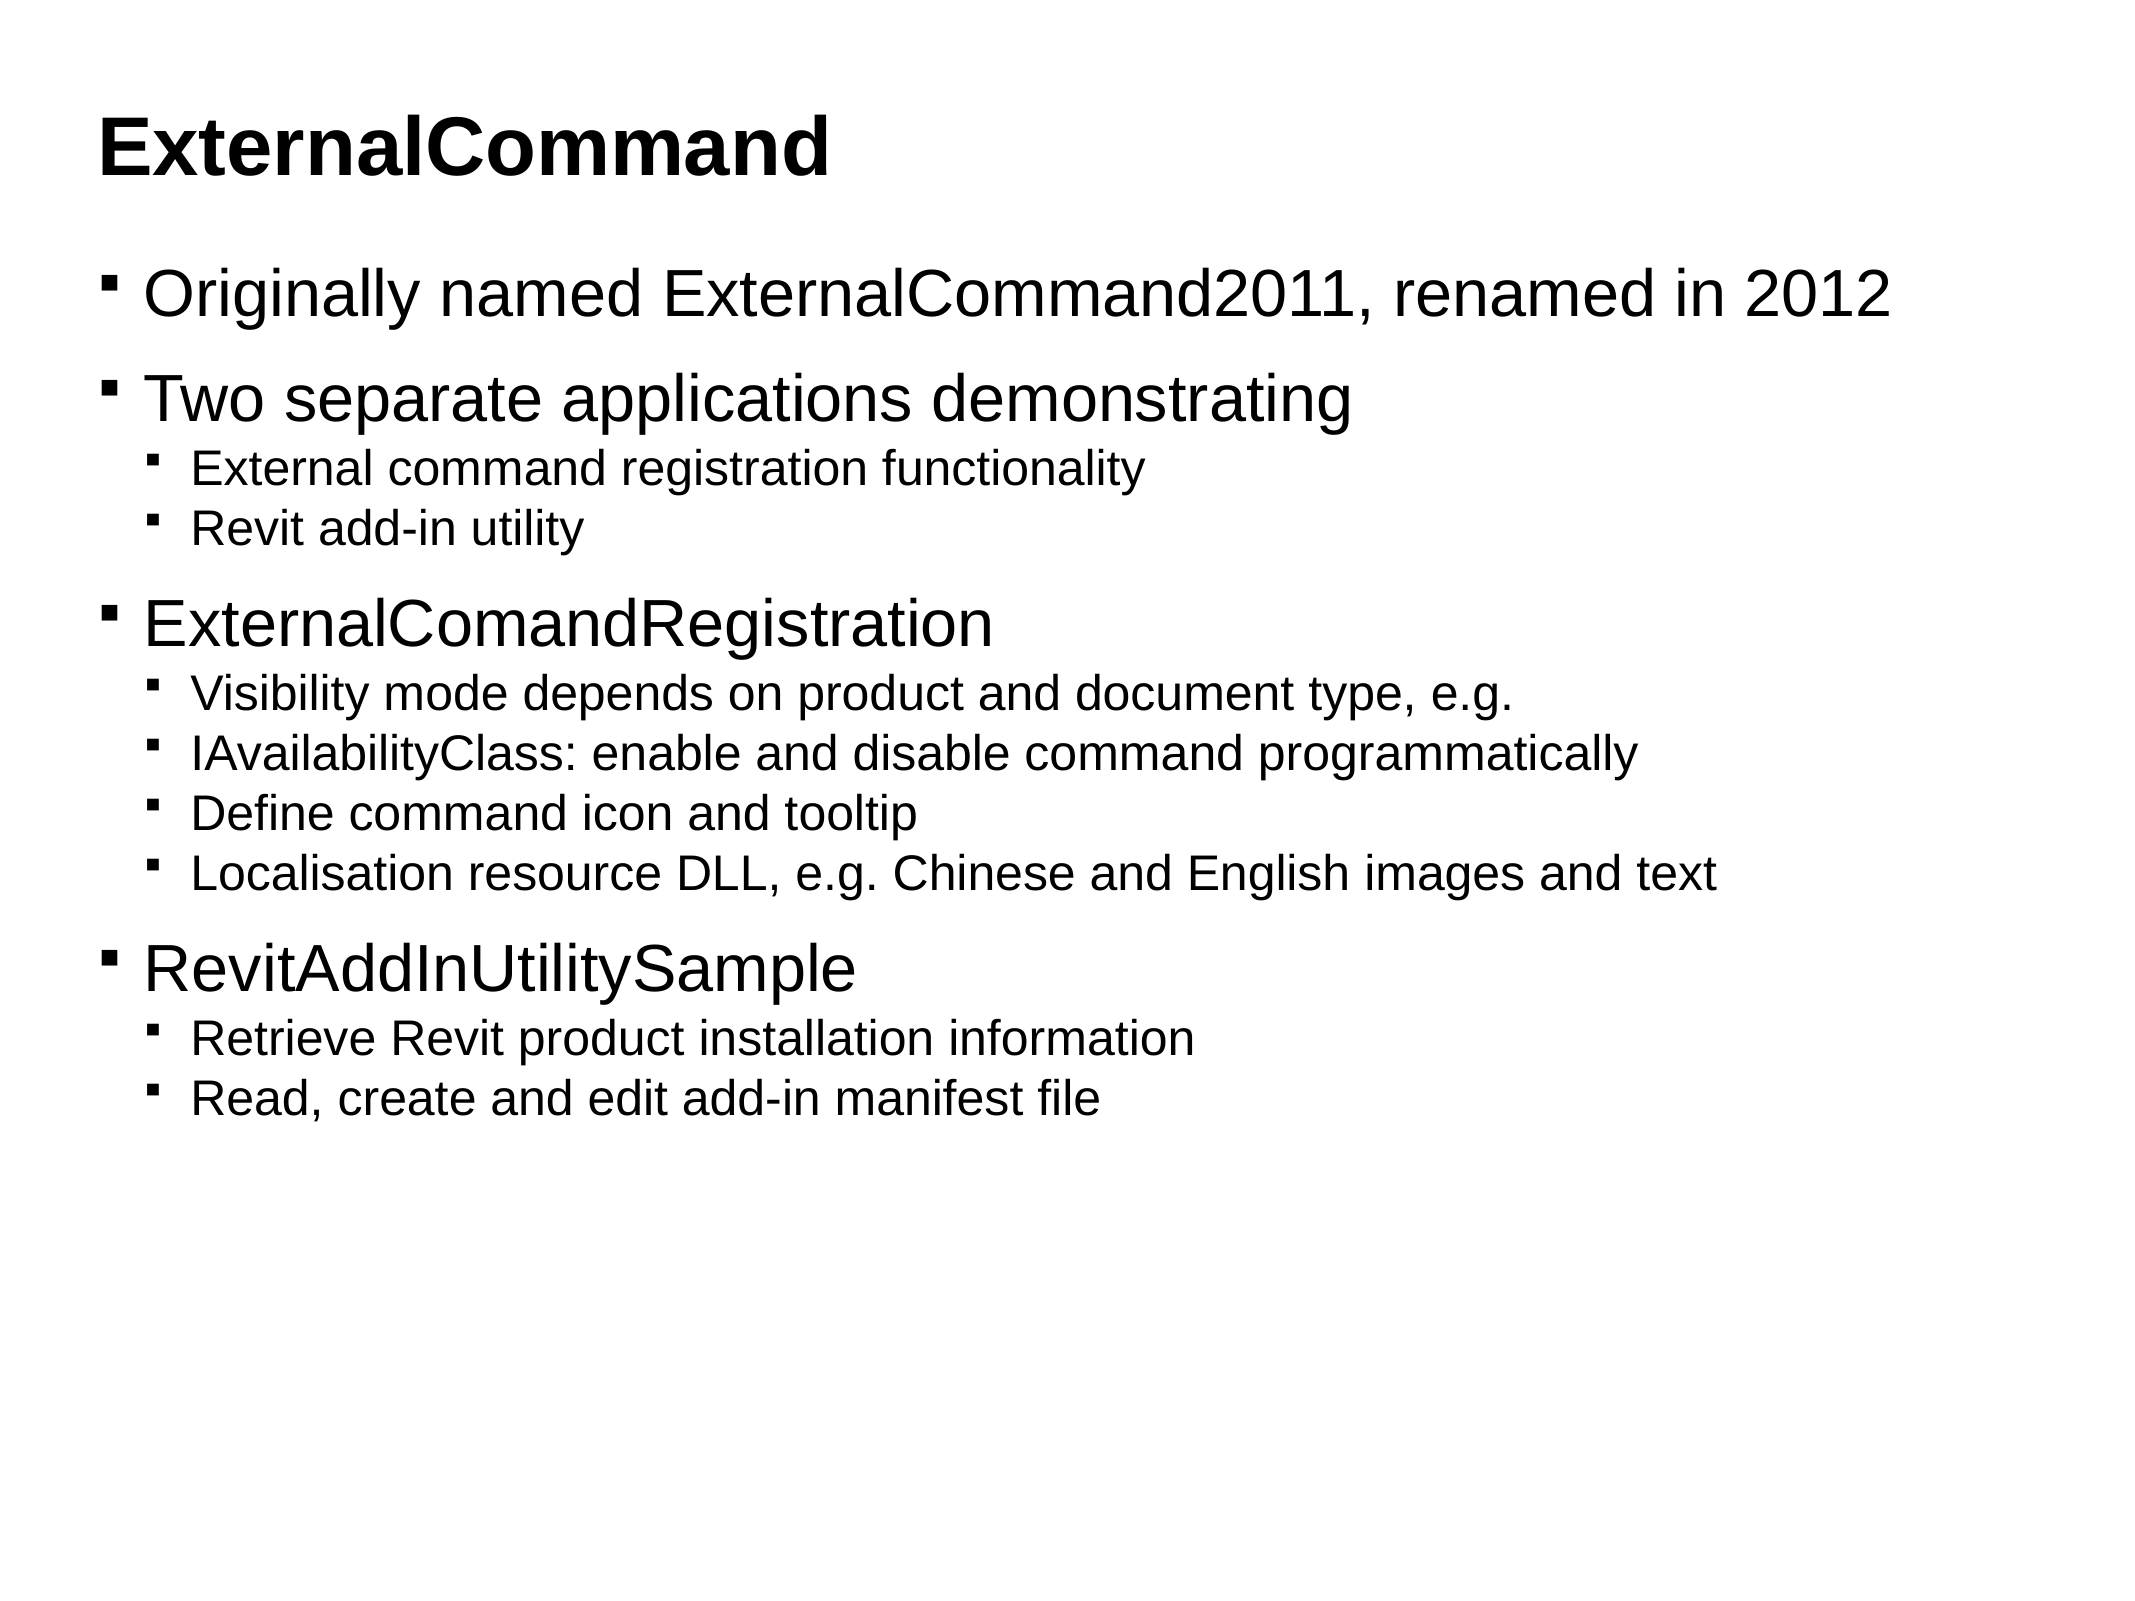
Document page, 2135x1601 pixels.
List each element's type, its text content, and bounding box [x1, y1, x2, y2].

title ExternalCommand [96, 59, 2028, 226]
list Originally named ExternalCommand2011, renamed in 2012 Two separate applications demonstrating External command registration functionality Revit add-in utility ExternalComandRegistration Visibility mode depends on product and document type, e.g. IAvailabilityClass: enable and disable command programmatically Define command icon and tooltip Localisation resource DLL, e.g. Chinese and English images and text RevitAddInUtilitySample Retrieve Revit product installation information Read, create and edit add-in manifest file [96, 249, 2028, 1464]
